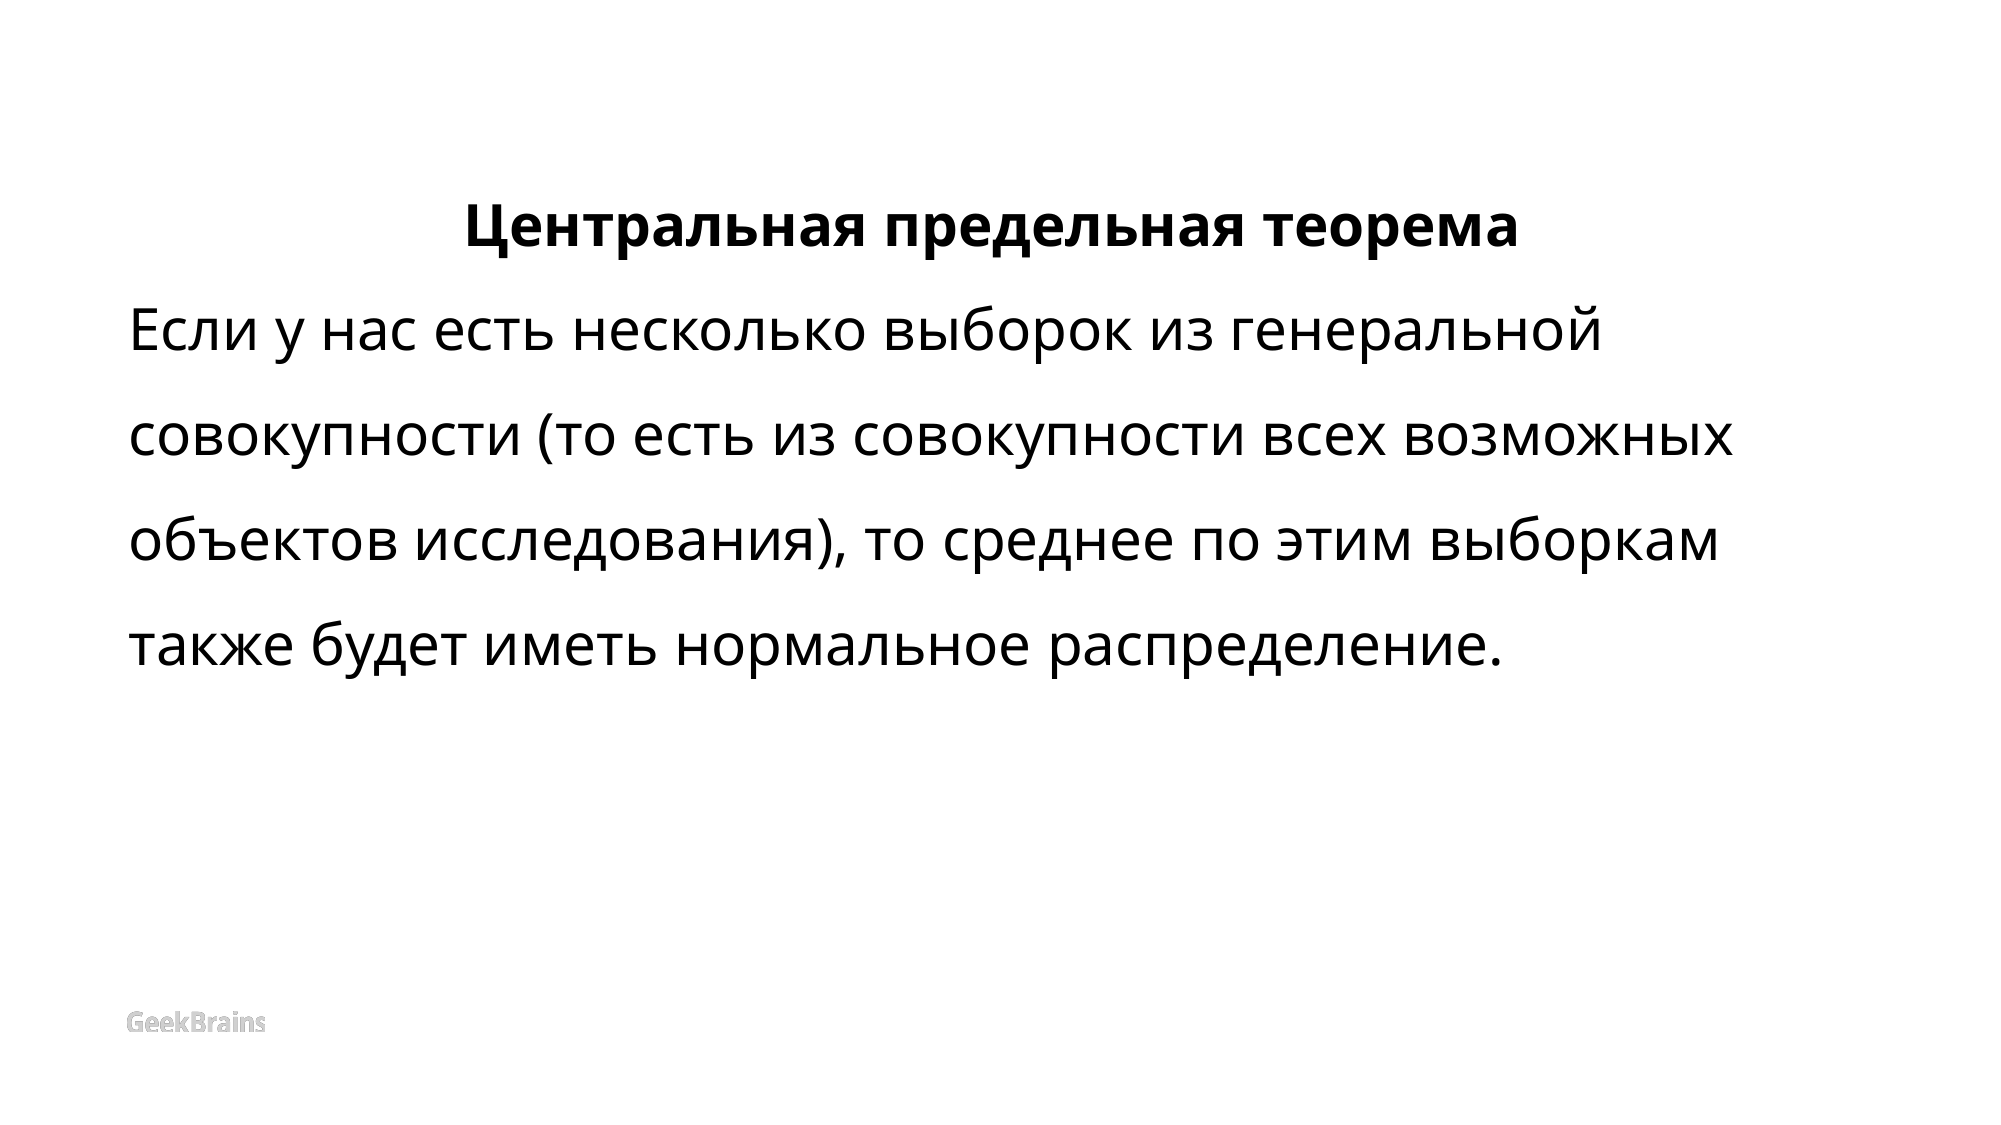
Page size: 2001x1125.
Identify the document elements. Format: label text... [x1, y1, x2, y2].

picture [127, 1011, 265, 1032]
title Центральная предельная теорема Если у нас есть несколько выборок из генеральной совокупности (то есть из совокупности всех возможных объектов исследования), то среднее по этим выборкам также будет иметь нормальное распределение. [113, 121, 1887, 685]
